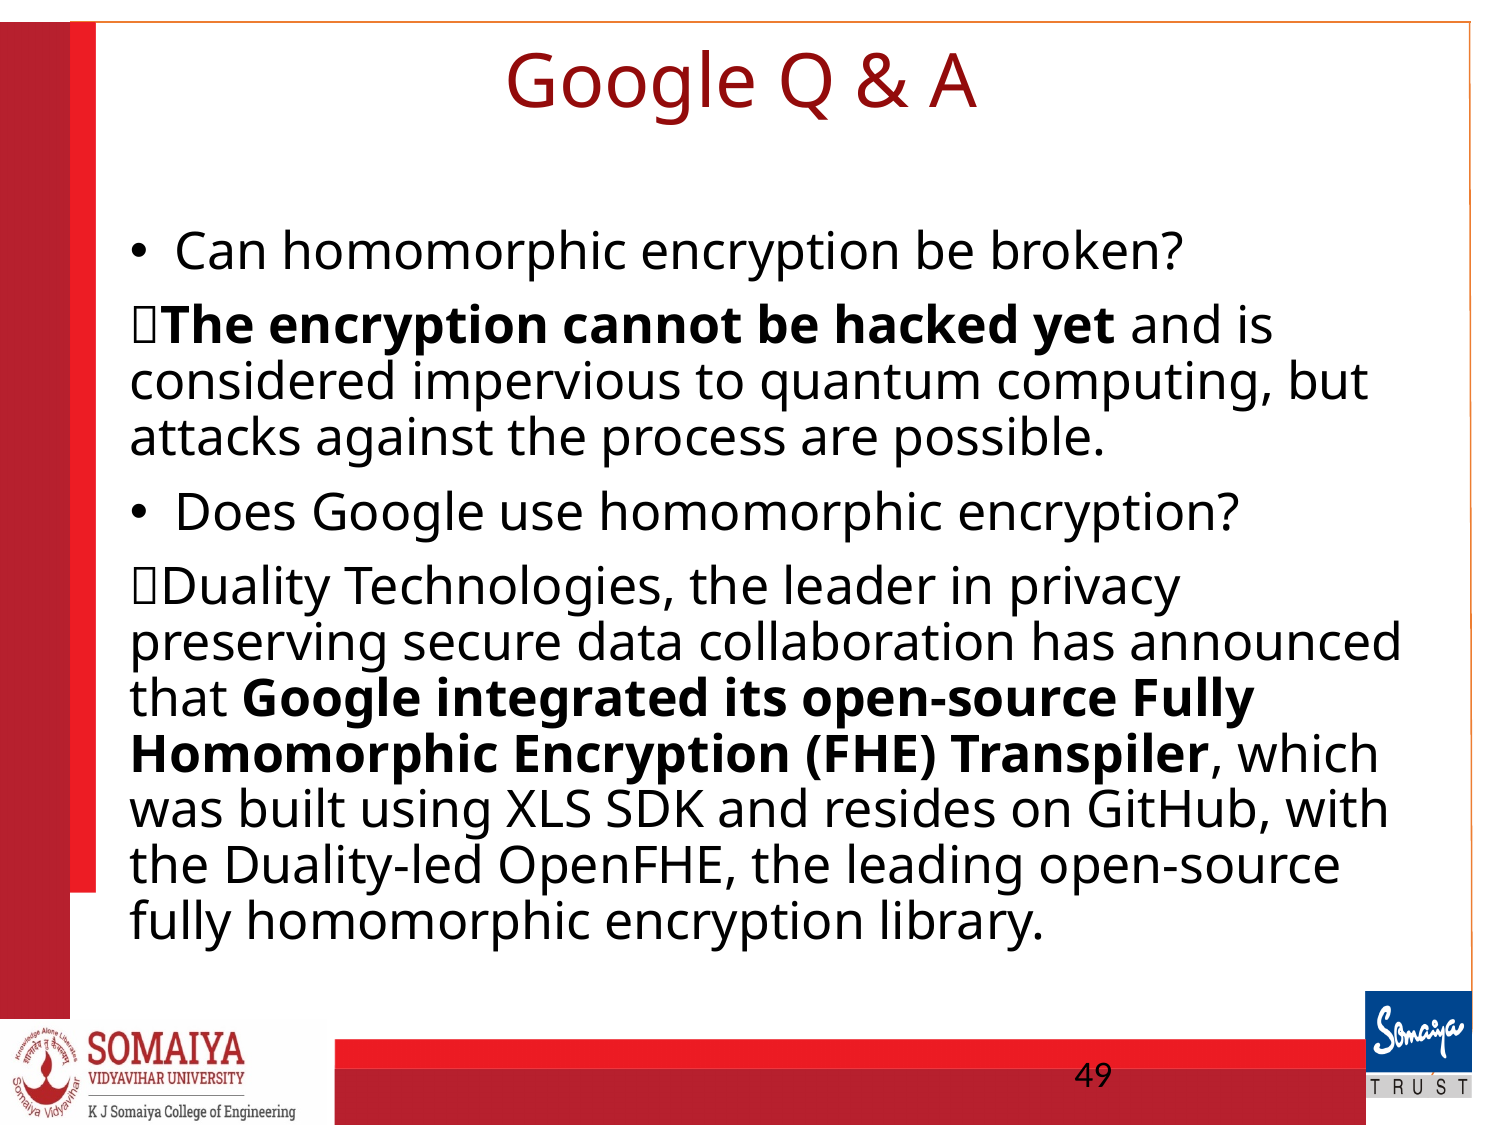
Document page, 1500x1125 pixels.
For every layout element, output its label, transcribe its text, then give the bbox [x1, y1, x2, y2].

picture [335, 1040, 1365, 1125]
title Google Q & A [134, 35, 1349, 179]
picture [0, 22, 327, 1125]
picture [1365, 991, 1472, 1098]
slide_number 49 [1059, 1042, 1397, 1103]
list Can homomorphic encryption be broken? The encryption cannot be hacked yet and is considered impervious to quantum computing, but attacks against the process are possible. Does Google use homomorphic encryption? Duality Technologies, the leader in privacy preserving secure data collaboration has announced that Google integrated its open-source Fully Homomorphic Encryption (FHE) Transpiler, which was built using XLS SDK and resides on GitHub, with the Duality-led OpenFHE, the leading open-source fully homomorphic encryption library. [114, 217, 1465, 960]
